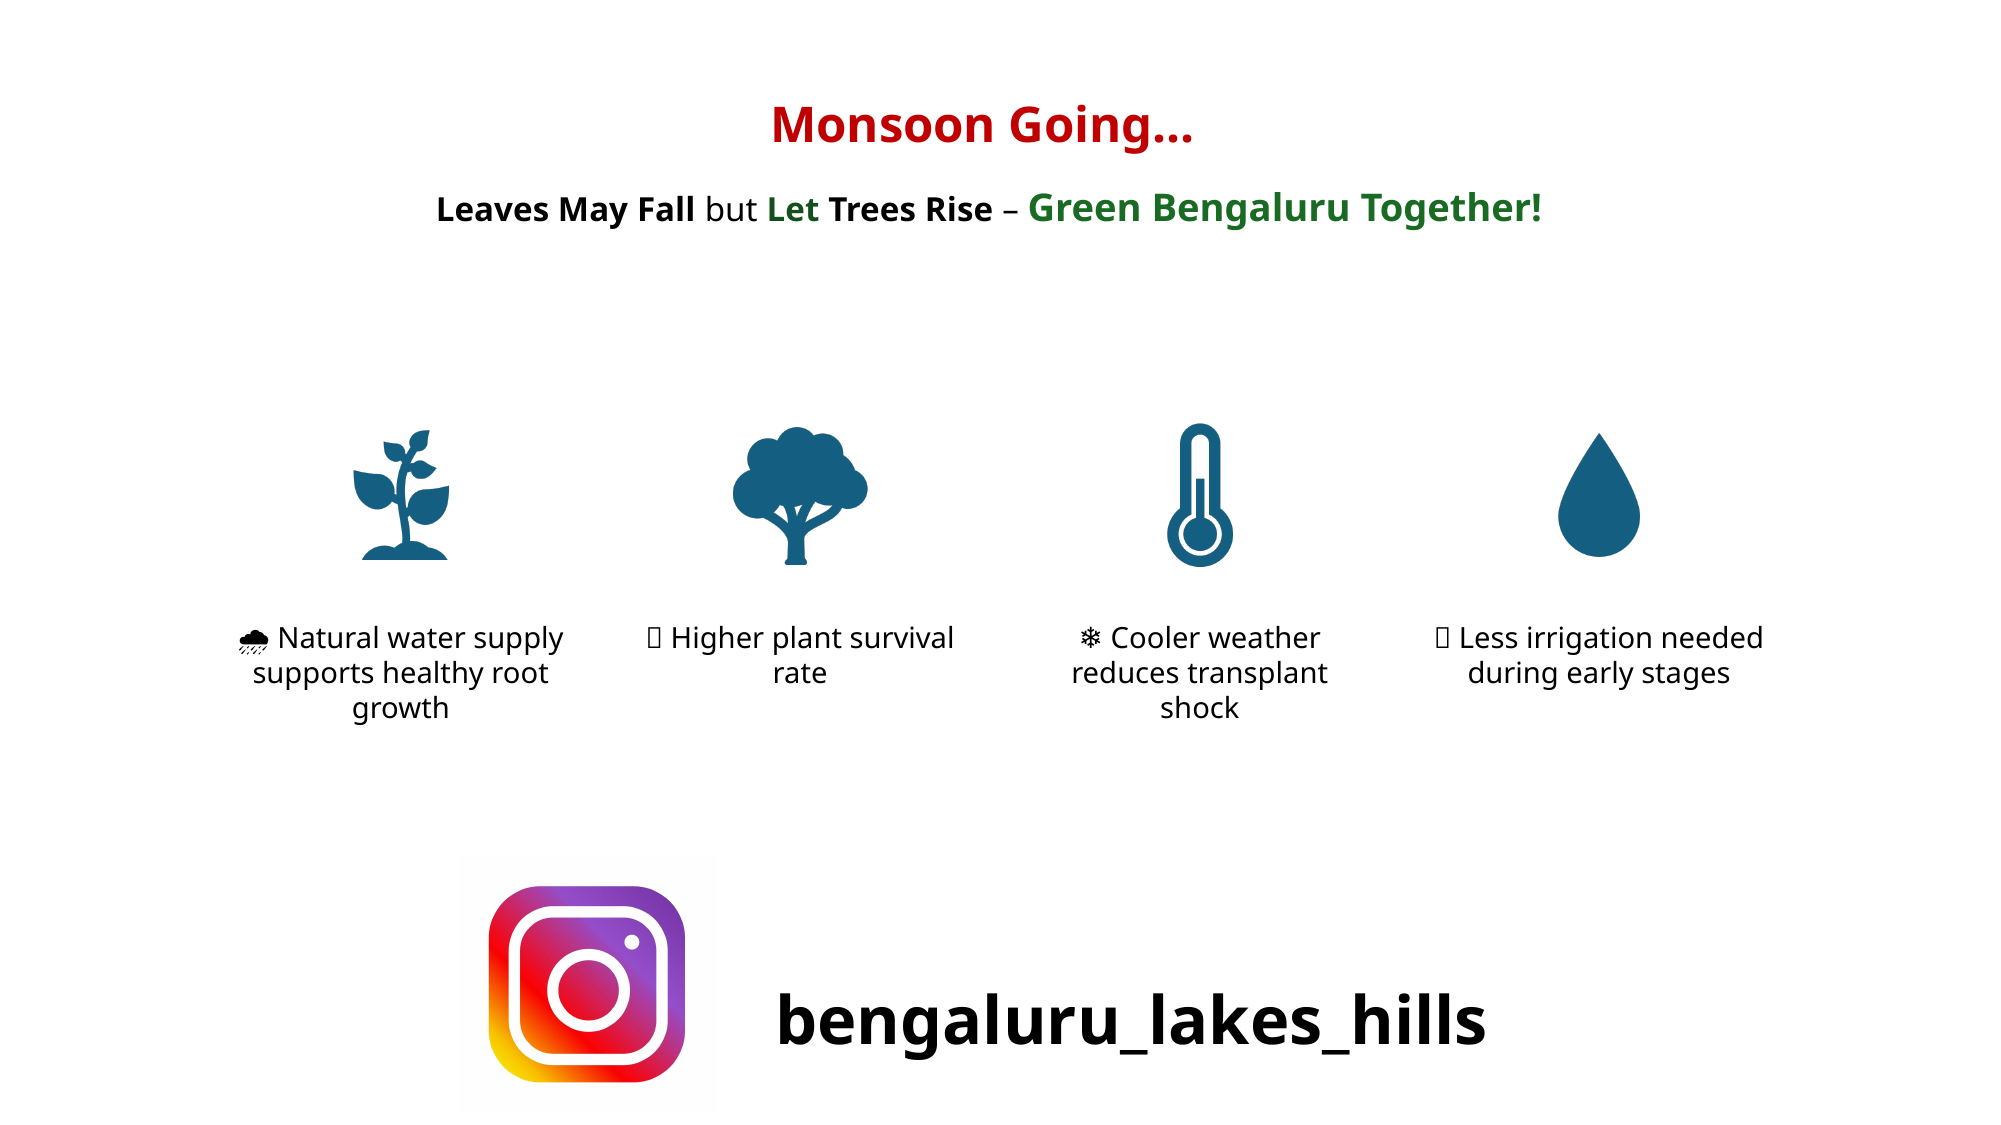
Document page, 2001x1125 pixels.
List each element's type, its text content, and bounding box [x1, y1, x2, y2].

text_box bengaluru_lakes_hills [760, 970, 1613, 1066]
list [136, 298, 1863, 858]
picture [458, 856, 717, 1113]
title Monsoon Going… Leaves May Fall but Let Trees Rise – Green Bengaluru Together! [115, 33, 1863, 310]
